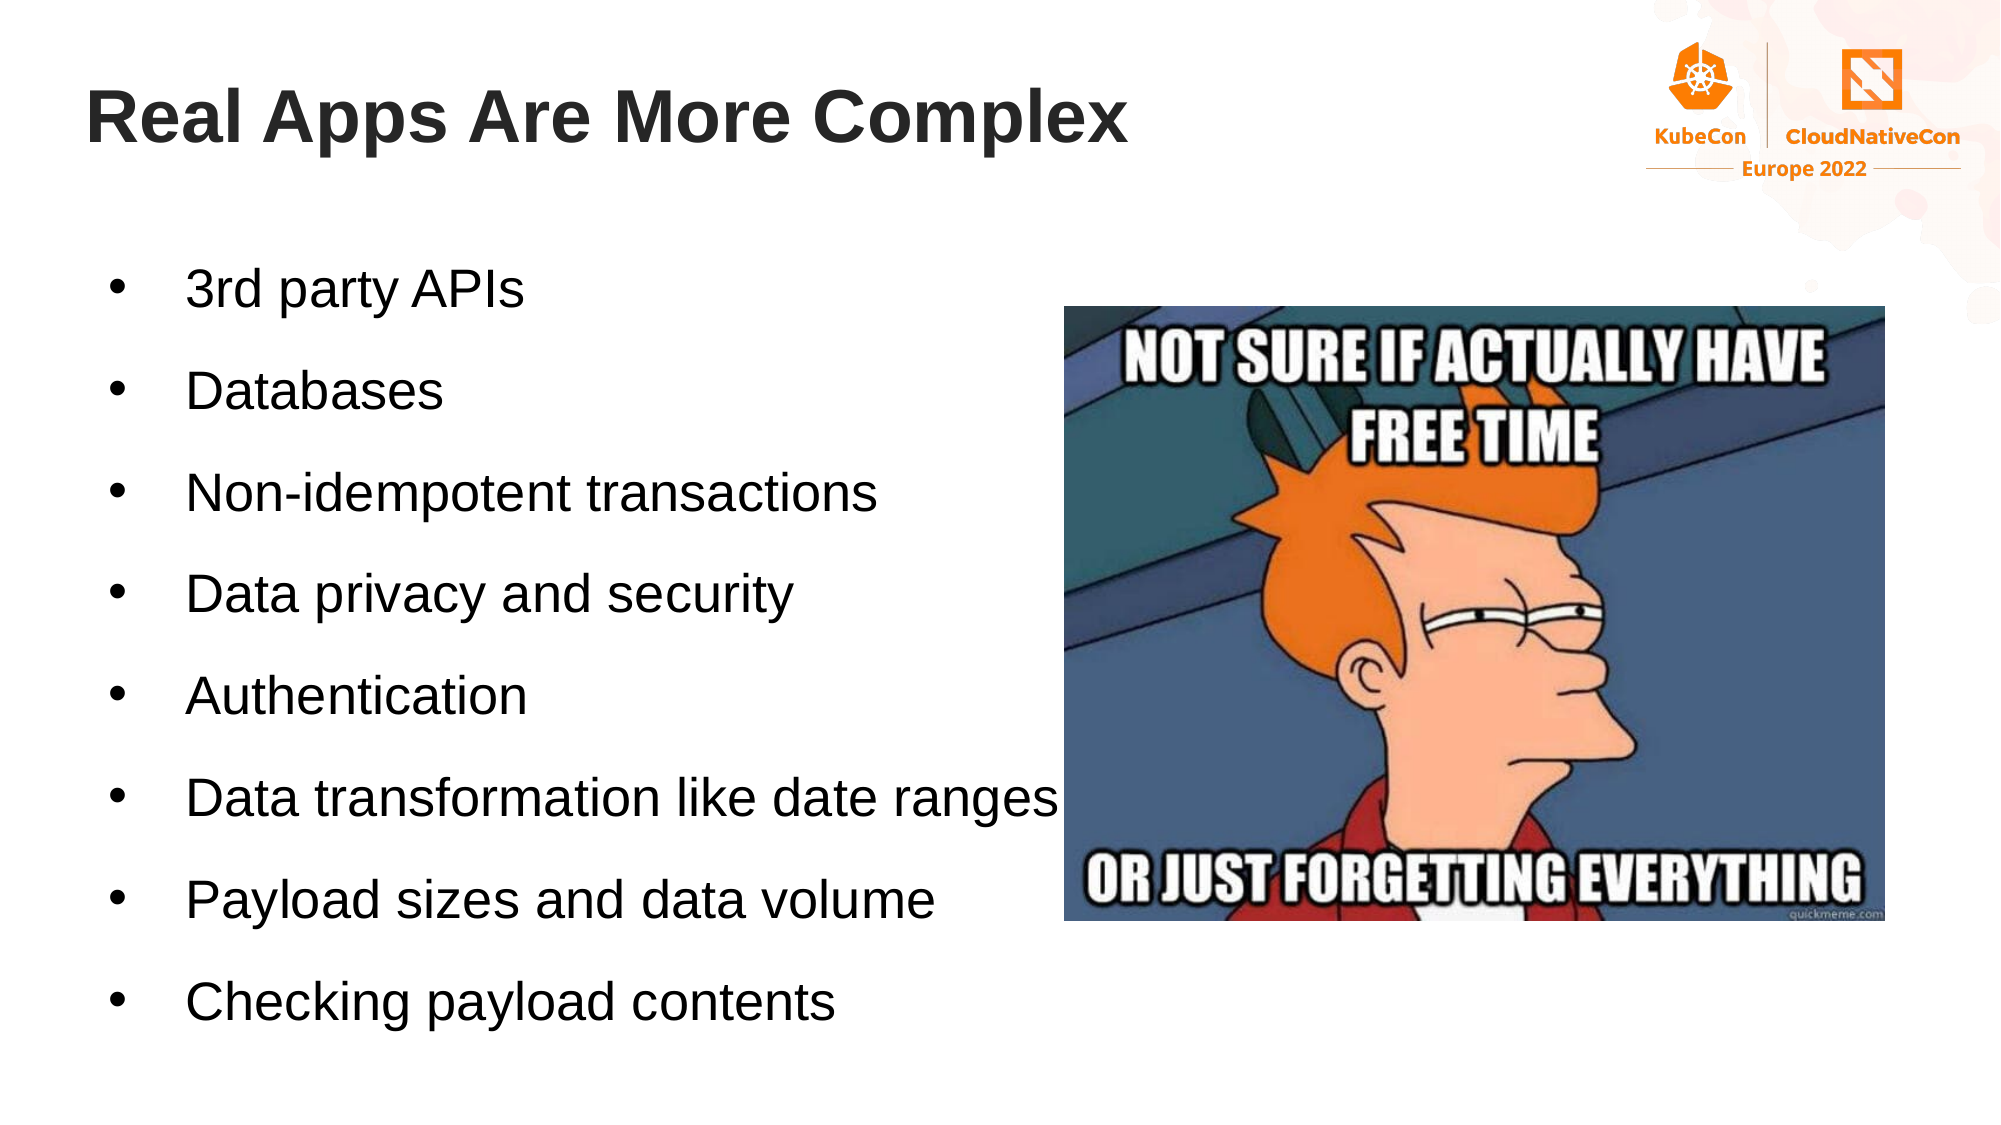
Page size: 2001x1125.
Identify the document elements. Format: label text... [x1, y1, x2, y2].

text_box Title [66, 0, 1792, 201]
picture [1063, 305, 1885, 922]
picture [1593, 0, 2000, 327]
text_box 3rd party APIs Databases Non-idempotent transactions Data privacy and security Authentication Data transformation like date ranges Payload sizes and data volume Checking payload contents [70, 228, 1909, 1046]
text_box Real Apps Are More Complex [70, 60, 1209, 139]
